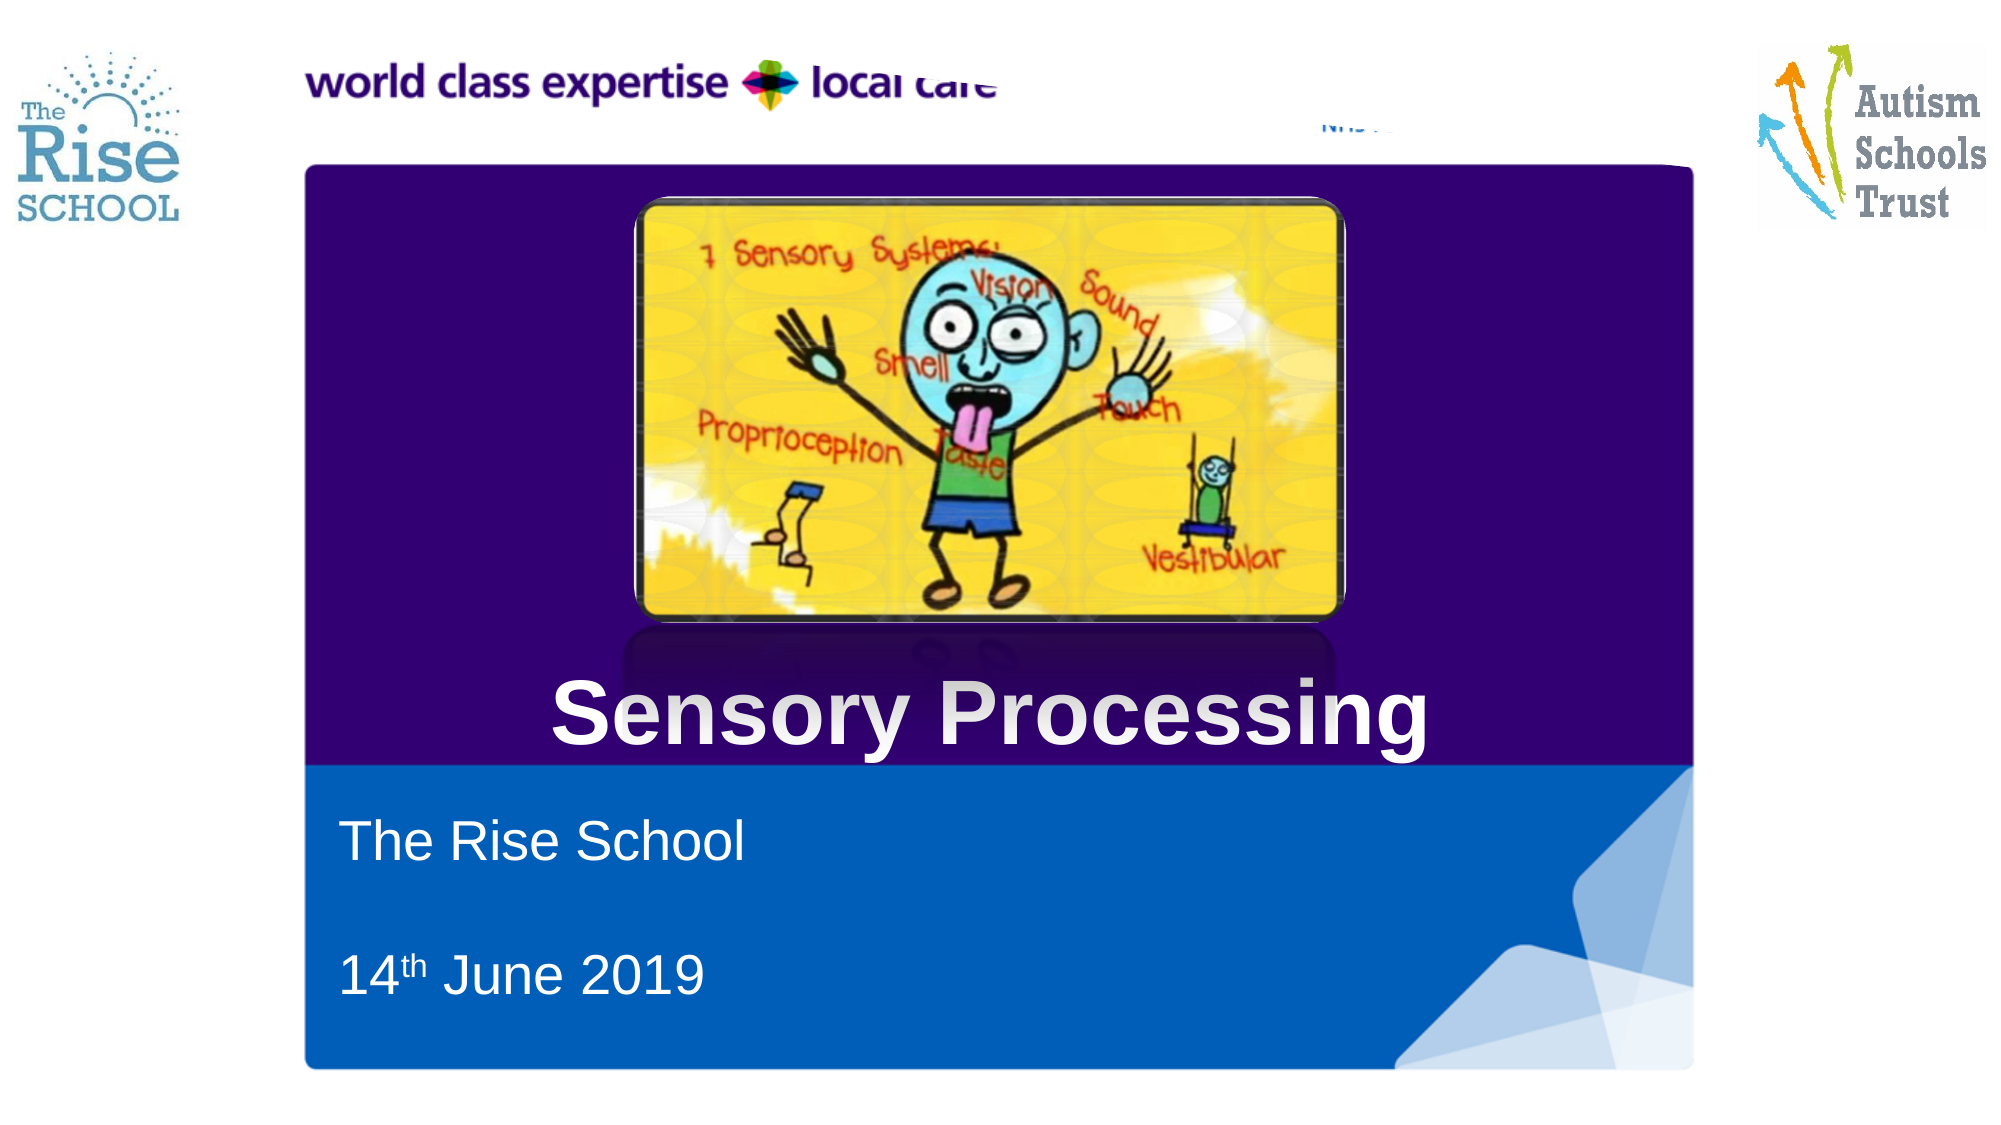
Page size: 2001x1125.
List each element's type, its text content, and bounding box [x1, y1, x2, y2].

text_box [619, 622, 1338, 1055]
text_box The Rise School [336, 804, 619, 872]
text_box Sensory Processing [1338, 653, 1435, 764]
text_box Sensory Processing [548, 653, 619, 764]
picture [0, 45, 195, 229]
text_box [633, 196, 1347, 623]
text_box [249, 0, 1750, 1125]
text_box 14th June 2019 [336, 938, 619, 1007]
picture [1757, 44, 1987, 230]
